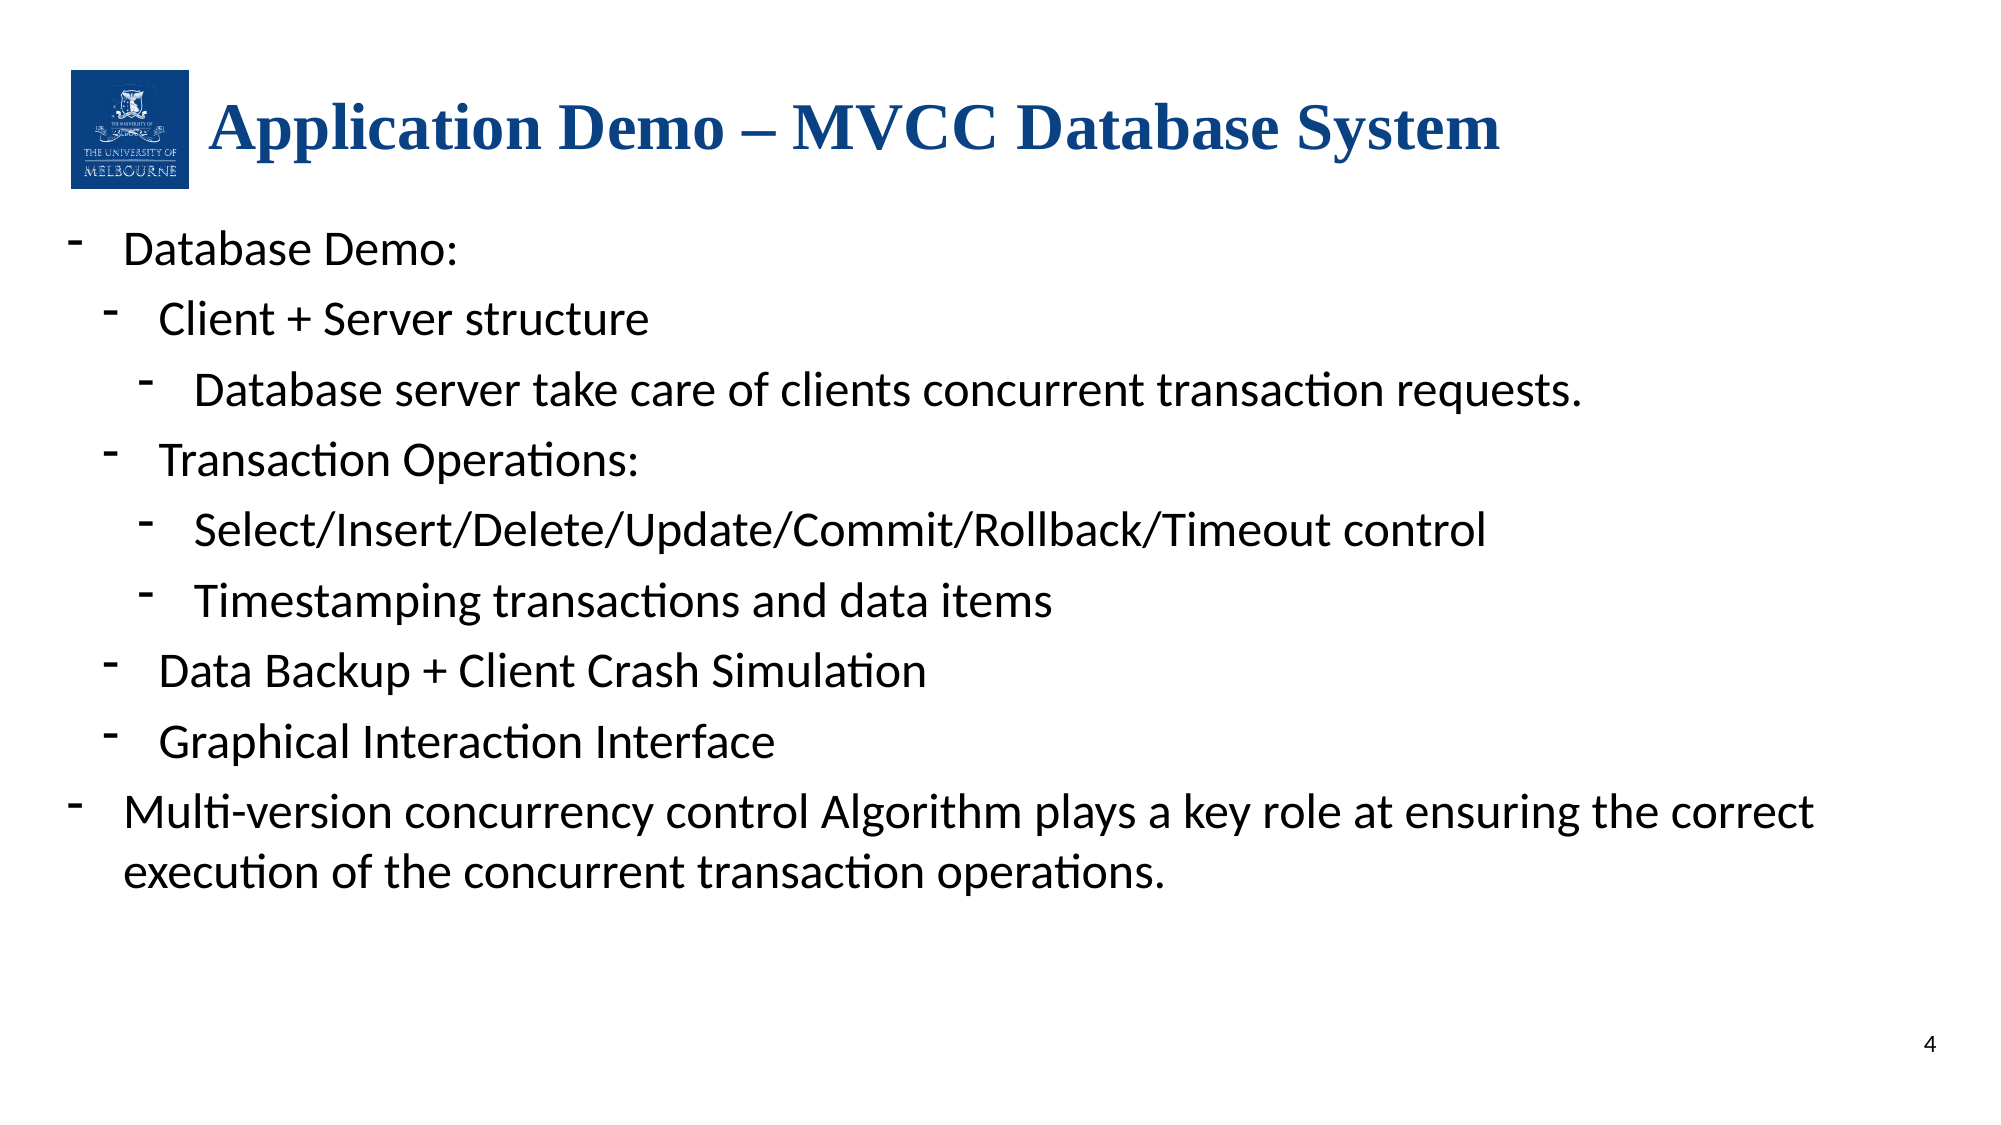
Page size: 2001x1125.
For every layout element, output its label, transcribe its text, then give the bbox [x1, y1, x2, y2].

picture [71, 70, 189, 189]
title Application Demo – MVCC Database System [193, 80, 1671, 172]
slide_number 4 [1797, 1012, 1937, 1073]
list Database Demo: Client + Server structure Database server take care of clients concurrent transaction requests. Transaction Operations: Select/Insert/Delete/Update/Commit/Rollback/Timeout control Timestamping transactions and data items Data Backup + Client Crash Simulation Graphical Interaction Interface Multi-version concurrency control Algorithm plays a key role at ensuring the correct execution of the concurrent transaction operations. [51, 207, 1855, 1026]
